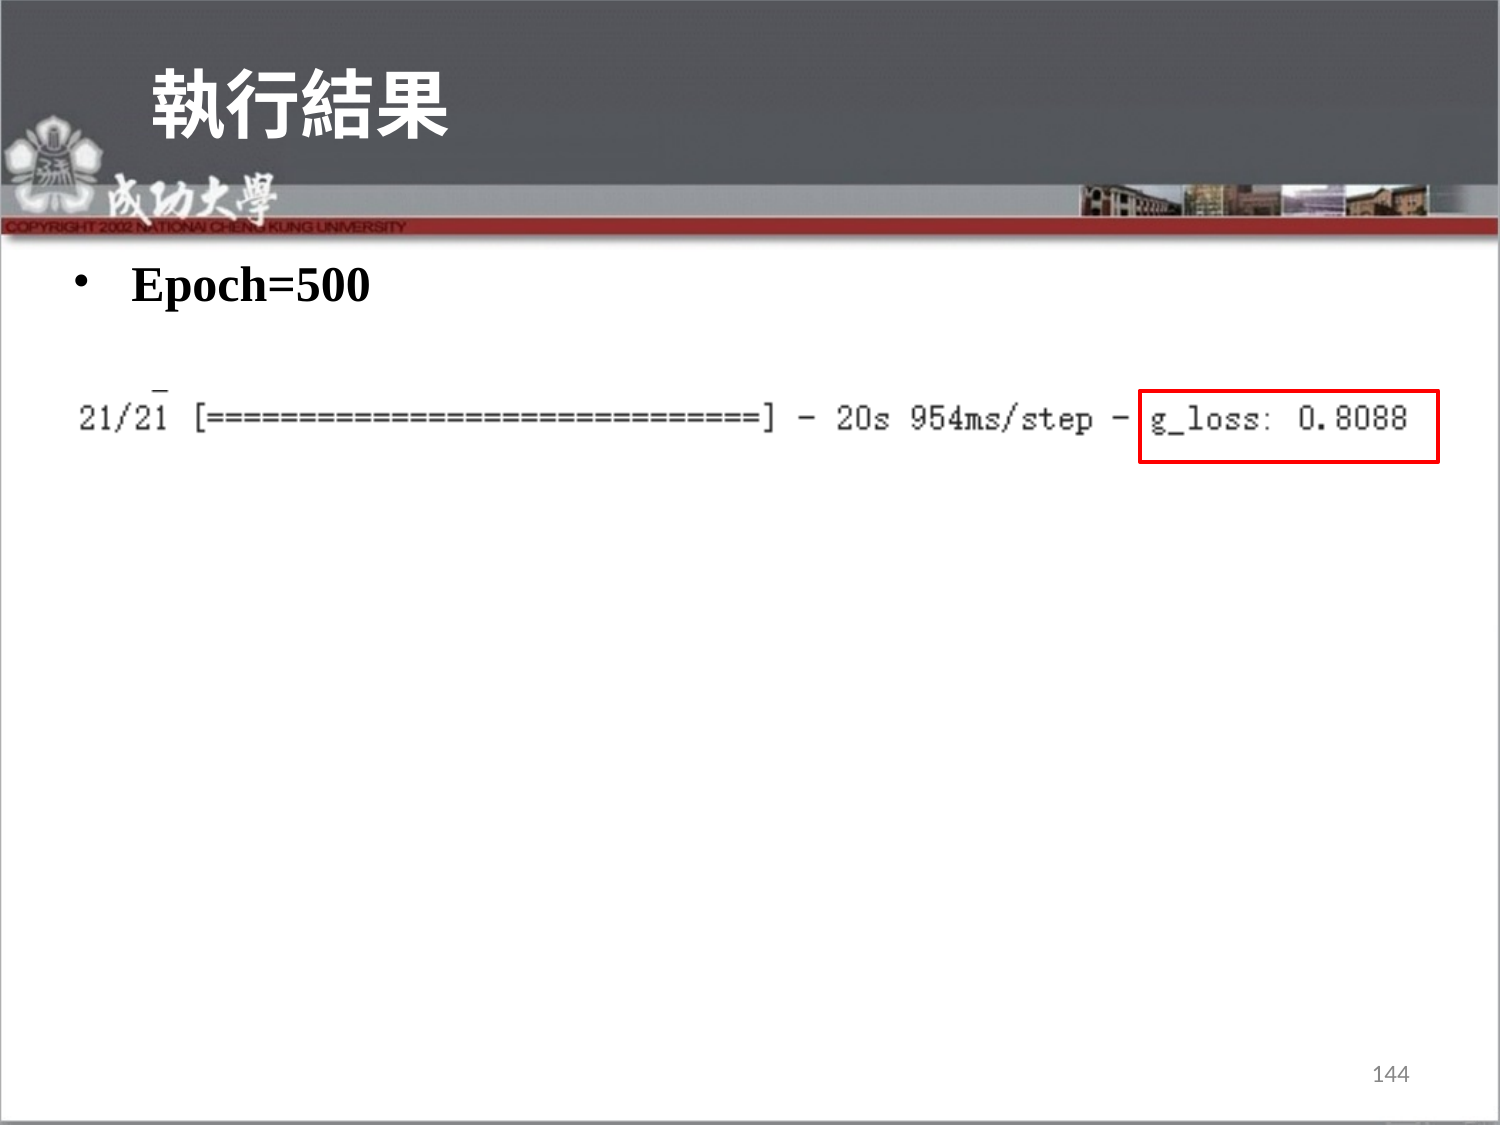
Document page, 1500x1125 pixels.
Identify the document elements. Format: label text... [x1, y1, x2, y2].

slide_number 144 [1074, 1042, 1425, 1103]
title 執行結果 [135, 45, 1425, 161]
picture [0, 0, 1500, 1125]
list Epoch=500 [41, 243, 1459, 1041]
text_box [1138, 389, 1440, 464]
